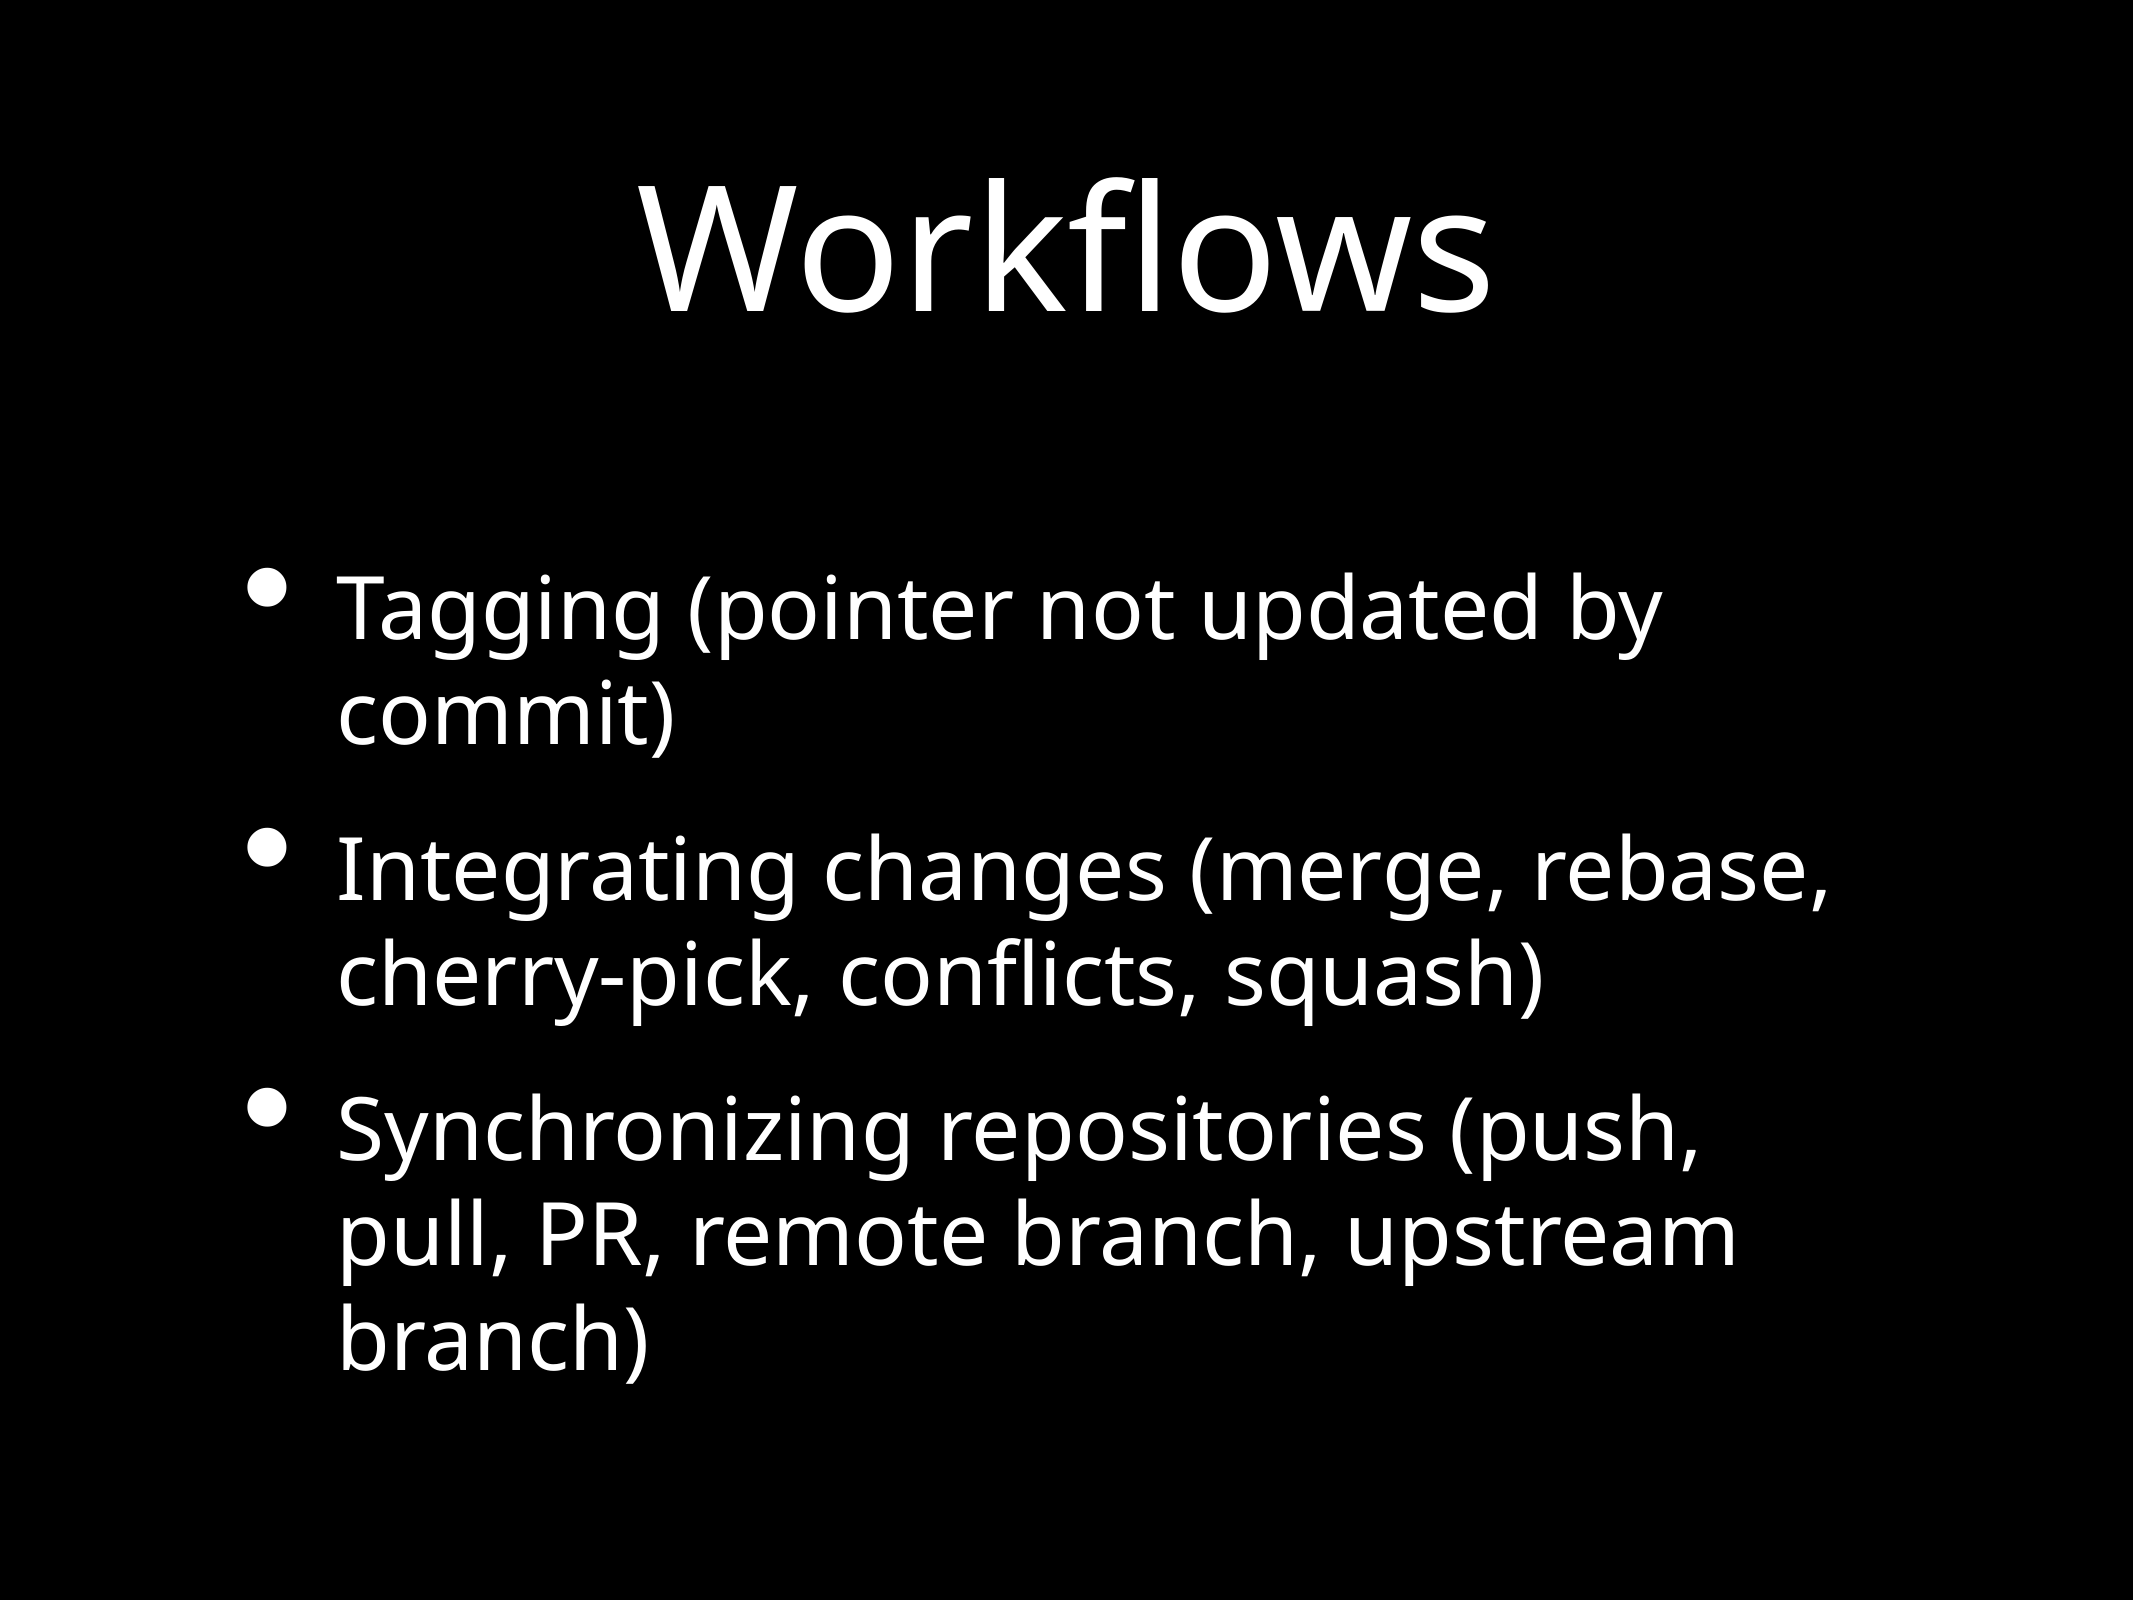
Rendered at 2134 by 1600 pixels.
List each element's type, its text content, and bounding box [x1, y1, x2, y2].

title Workflows [207, 41, 1926, 443]
list Tagging (pointer not updated by commit) Integrating changes (merge, rebase, cherry-pick, conflicts, squash) Synchronizing repositories (push, pull, PR, remote branch, upstream branch) [181, 432, 1900, 1508]
